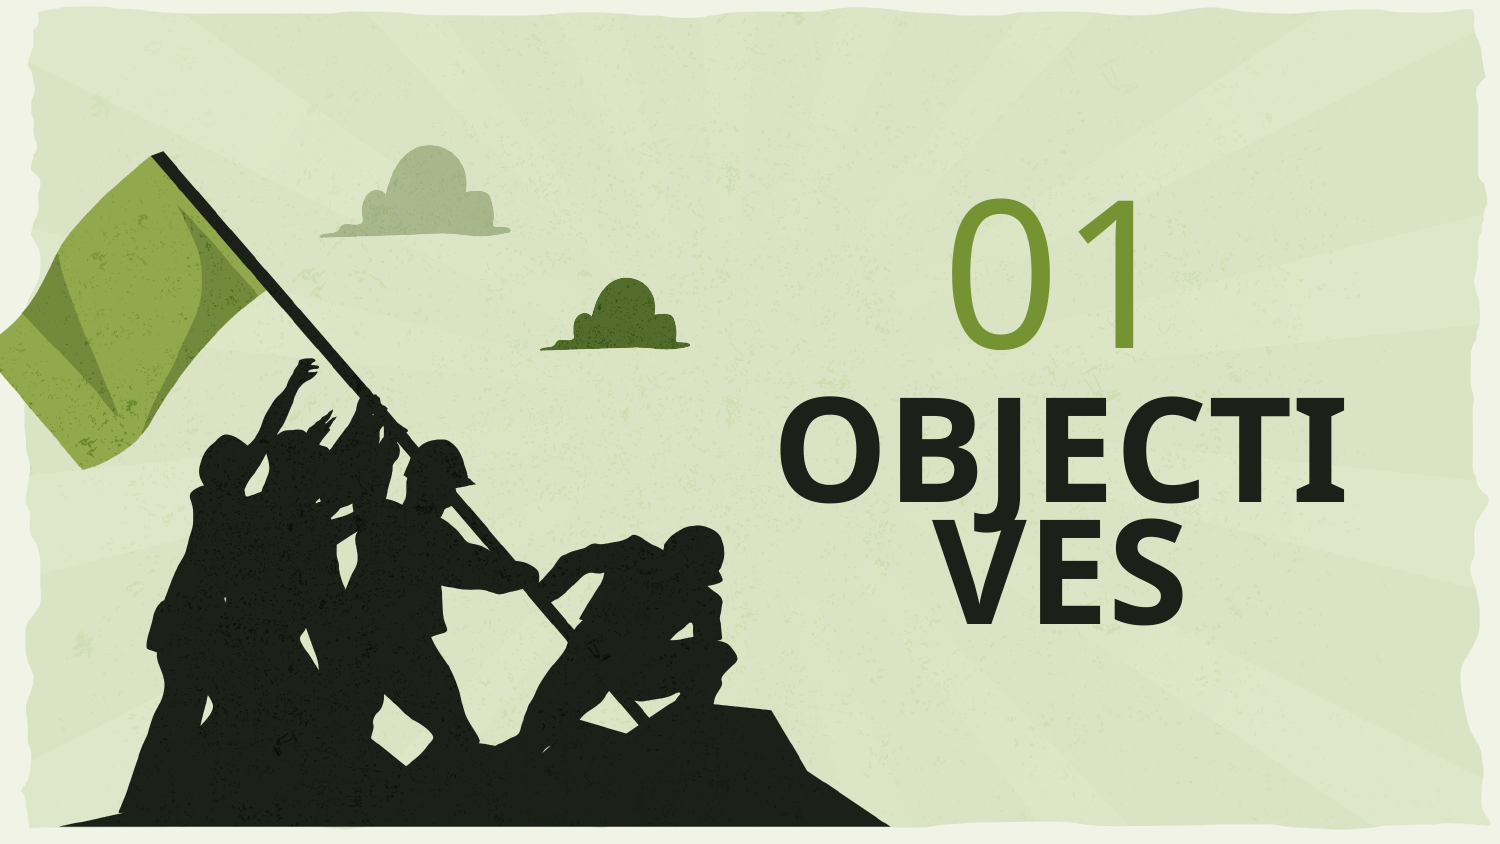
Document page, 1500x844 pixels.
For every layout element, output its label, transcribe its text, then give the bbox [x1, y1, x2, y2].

title OBJECTIVES [960, 390, 1383, 536]
picture [0, 0, 1500, 844]
title 01 [960, 203, 1383, 390]
